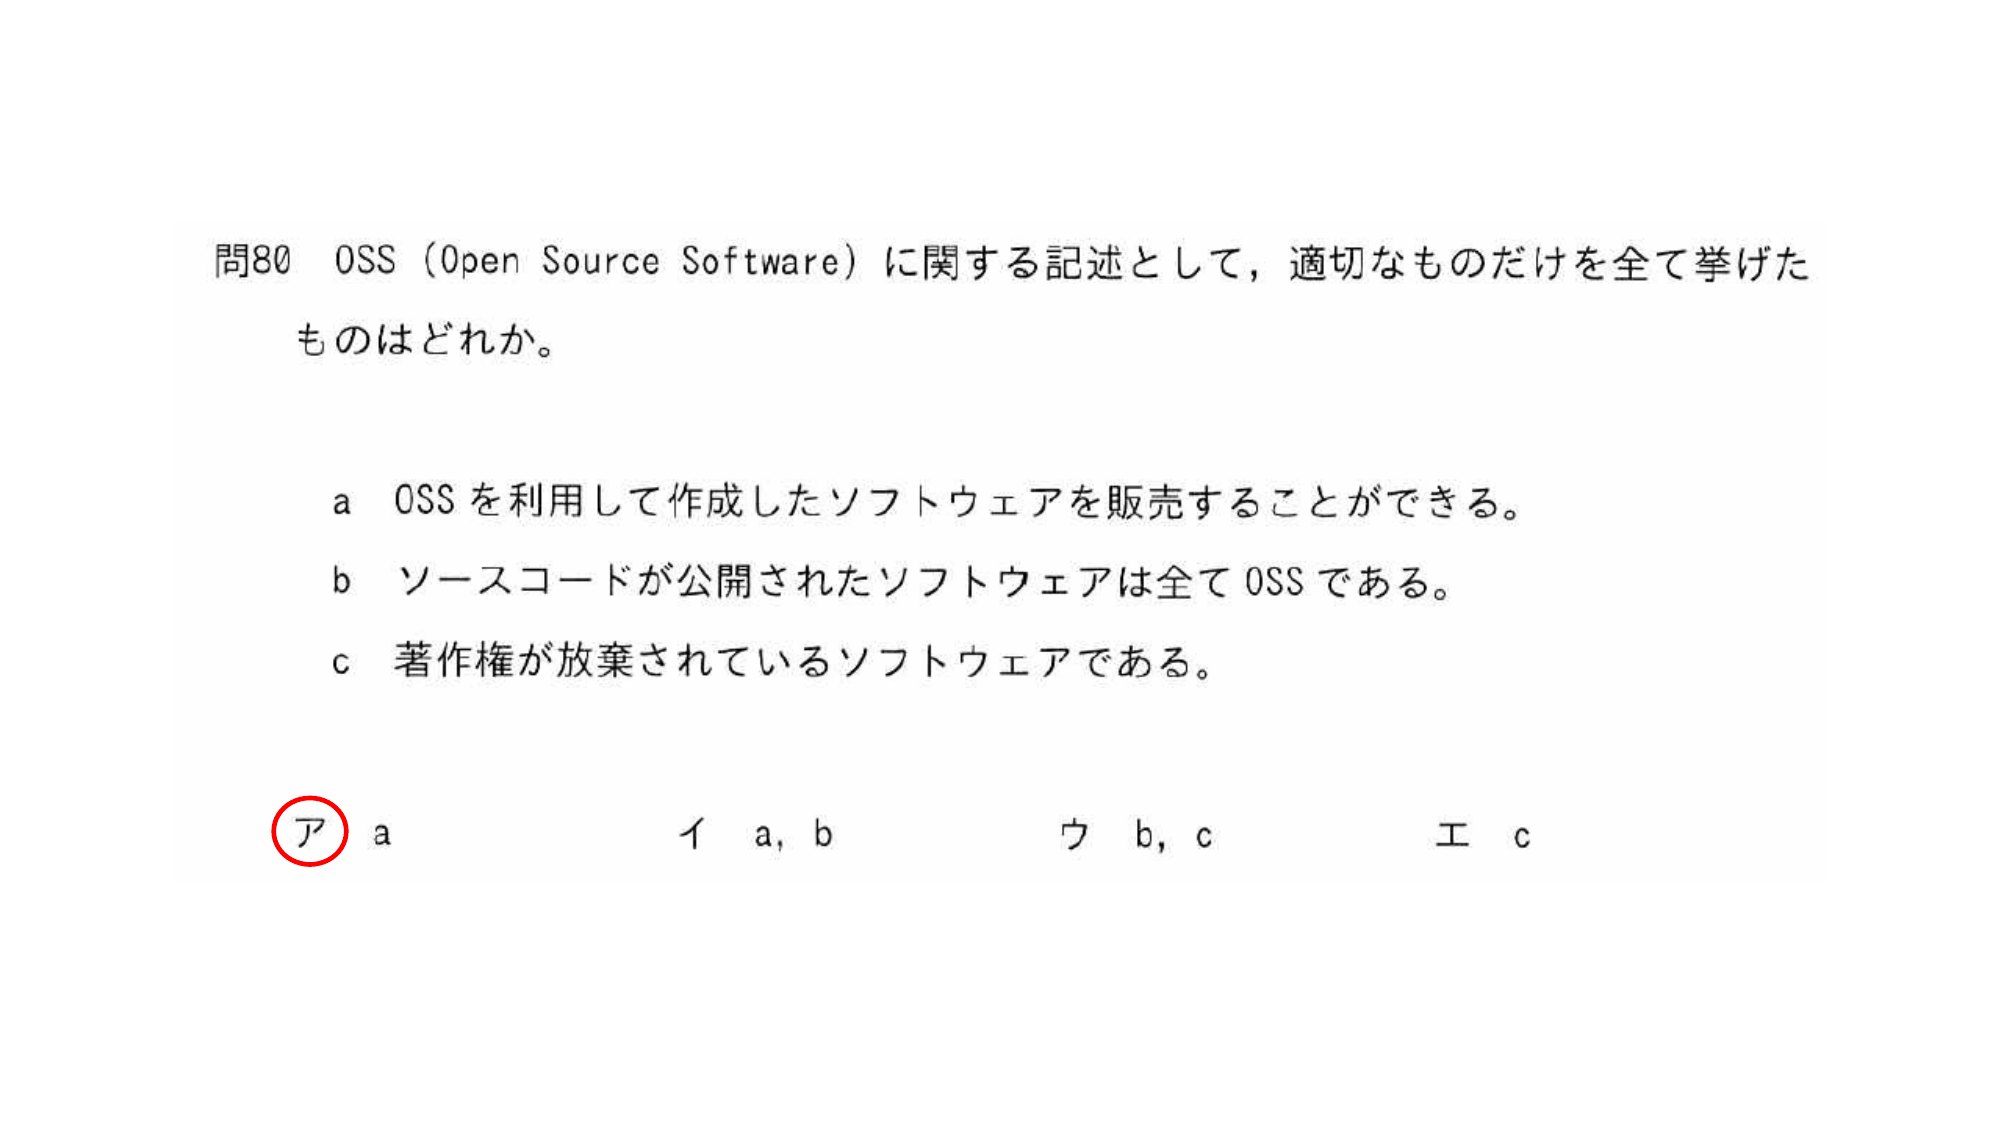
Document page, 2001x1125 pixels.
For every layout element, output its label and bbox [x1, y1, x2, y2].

picture [174, 218, 1826, 884]
